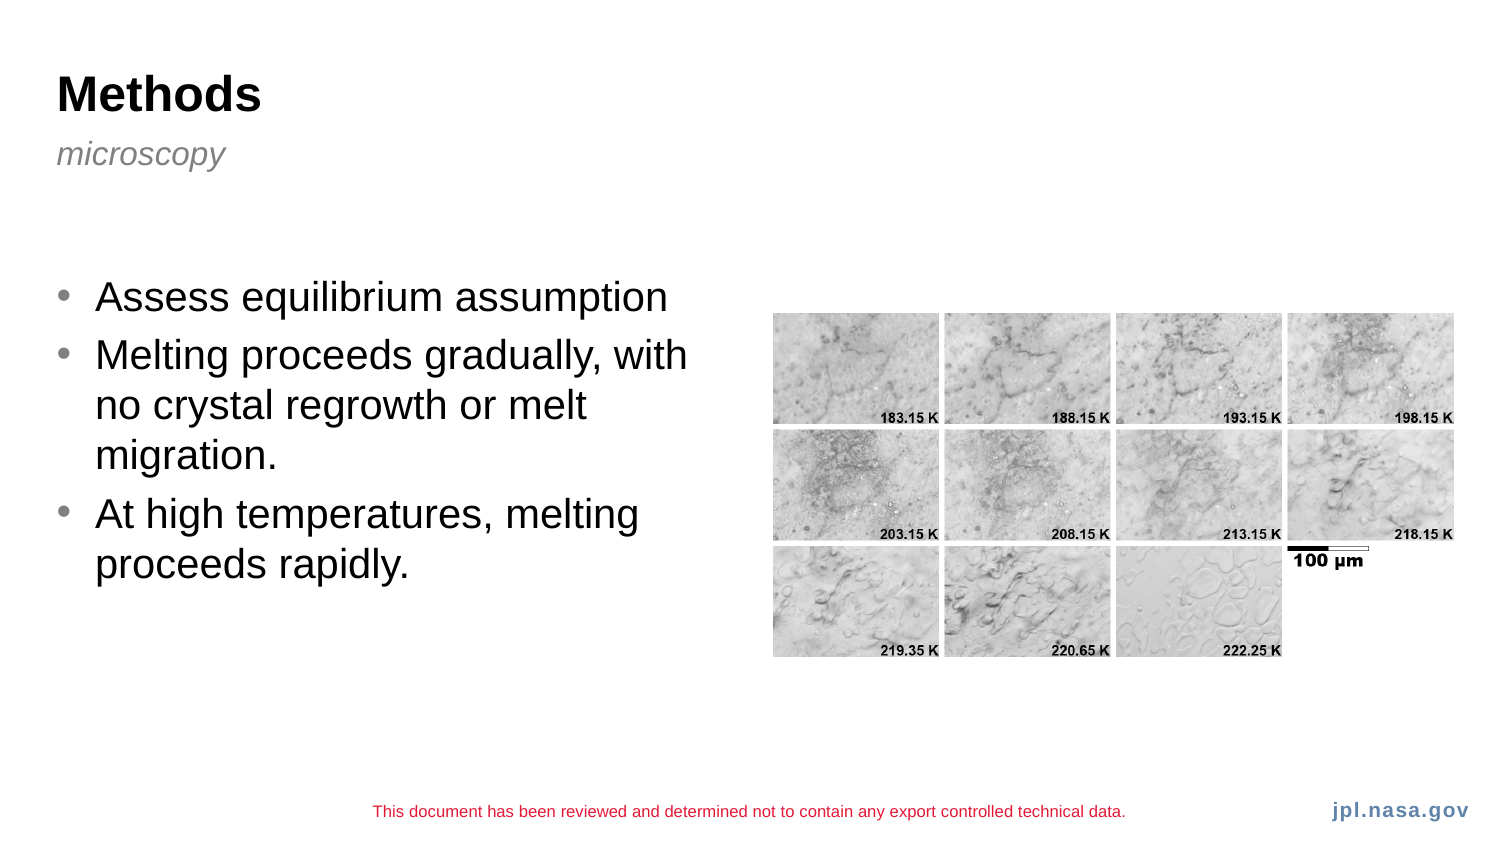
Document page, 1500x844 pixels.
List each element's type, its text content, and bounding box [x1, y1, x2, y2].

title Methods [41, 53, 1439, 124]
list Assess equilibrium assumption Melting proceeds gradually, with no crystal regrowth or melt migration. At high temperatures, melting proceeds rapidly. [41, 262, 734, 709]
footer This document has been reviewed and determined not to contain any export controlled technical data. [275, 787, 1225, 833]
list microscopy [41, 124, 1439, 182]
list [766, 309, 1459, 662]
